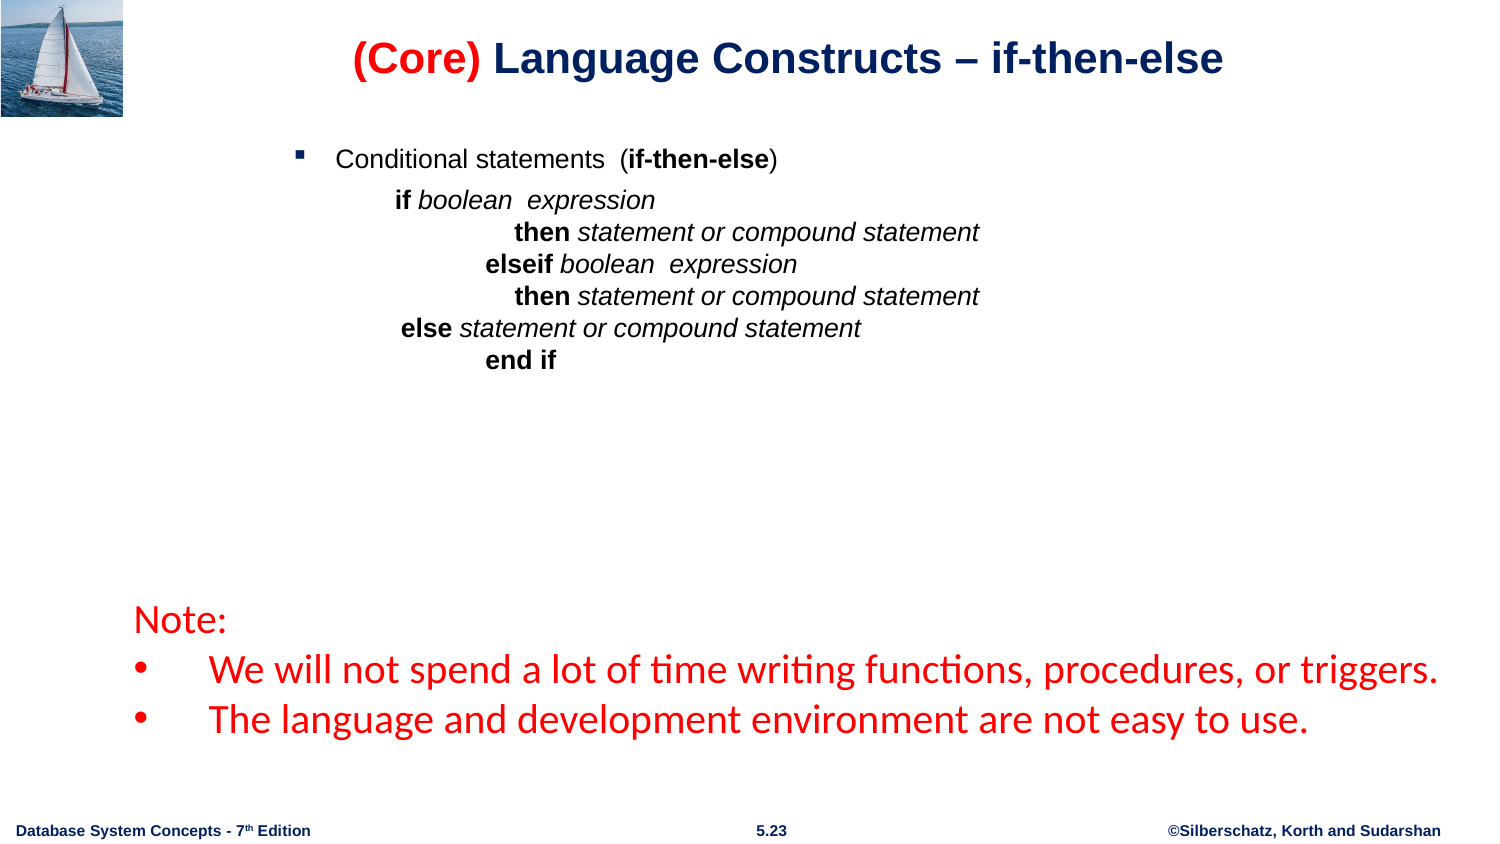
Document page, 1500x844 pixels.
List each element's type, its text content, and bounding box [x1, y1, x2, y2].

picture [0, 0, 123, 117]
title (Core) Language Constructs – if-then-else [125, 14, 1452, 90]
list Conditional statements (if-then-else) if boolean expression then statement or compound statement elseif boolean expression then statement or compound statement else statement or compound statement end if [282, 134, 1281, 584]
text_box Note: We will not spend a lot of time writing functions, procedures, or triggers. The language and development environment are not easy to use. [118, 584, 1455, 750]
